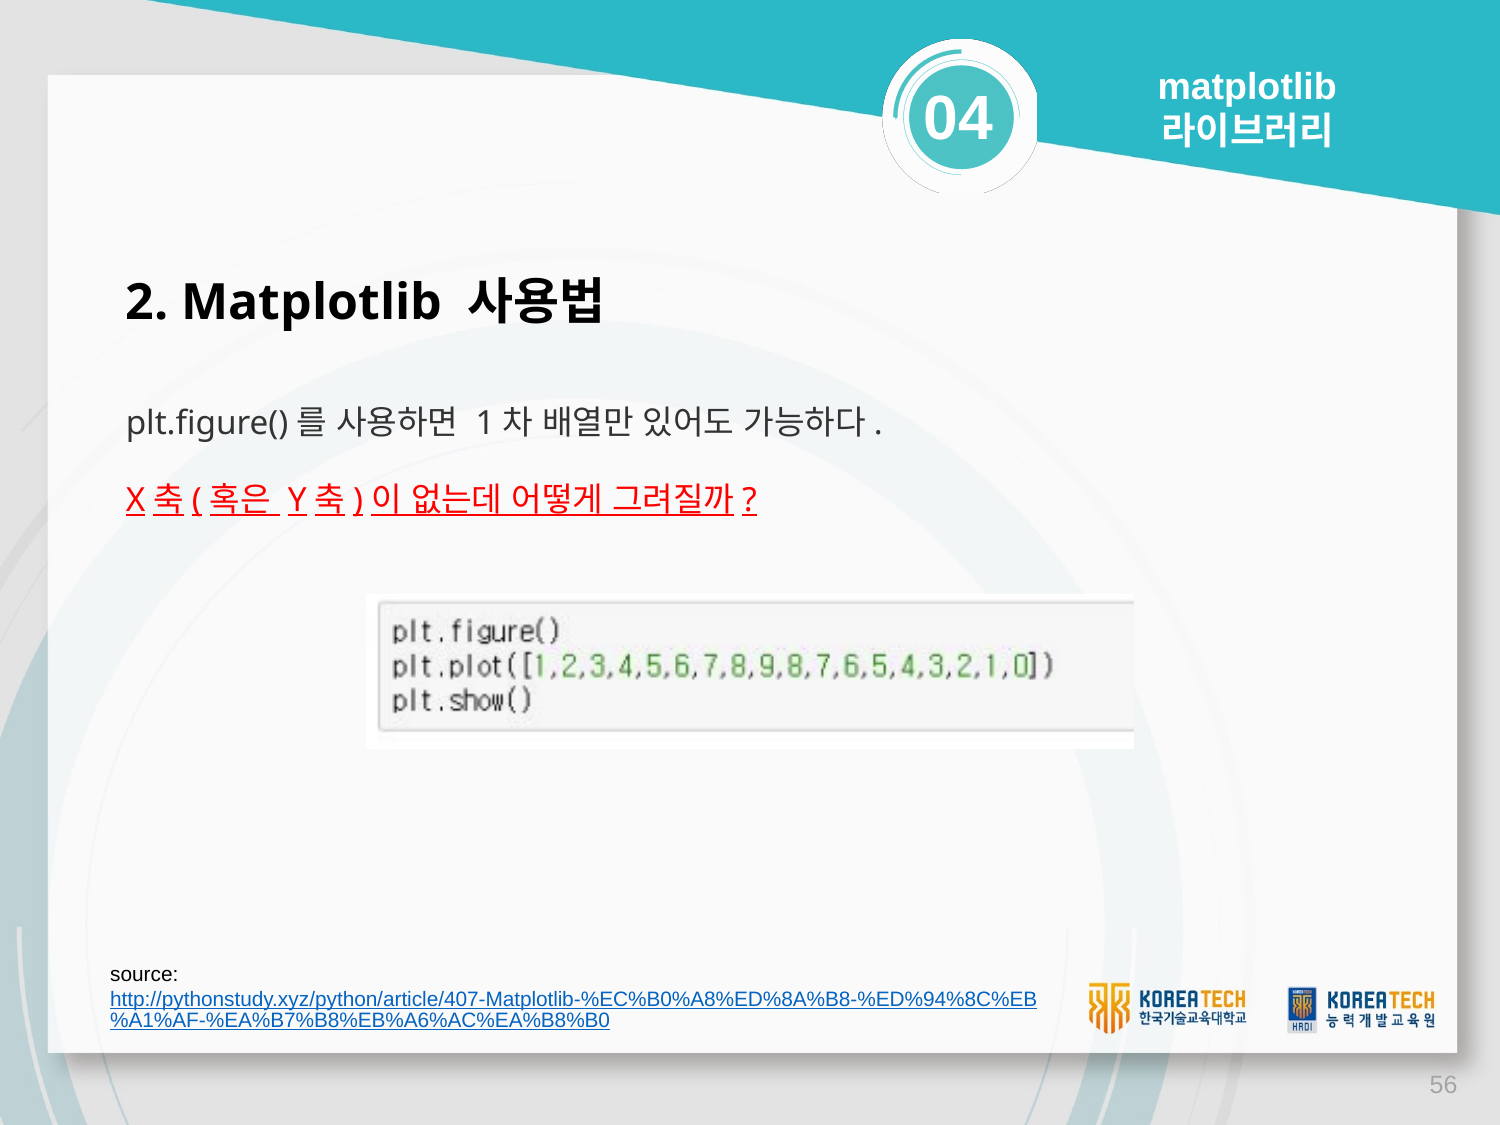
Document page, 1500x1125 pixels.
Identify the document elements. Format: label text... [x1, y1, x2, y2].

text_box 2. Matplotlib 사용법 plt.figure()를 사용하면 1차 배열만 있어도 가능하다. X축(혹은 Y축)이 없는데 어떻게 그려질까? [110, 261, 1401, 548]
text_box source:http://pythonstudy.xyz/python/article/407-Matplotlib-%EC%B0%A8%ED%8A%B8-%ED%94%8C%EB%A1%AF-%EA%B7%B8%EB%A6%AC%EA%B8%B0 [95, 945, 1054, 1023]
text_box matplotlib 라이브러리 [1053, 53, 1442, 161]
picture [0, 0, 1500, 1125]
slide_number 56 [1225, 1053, 1473, 1114]
